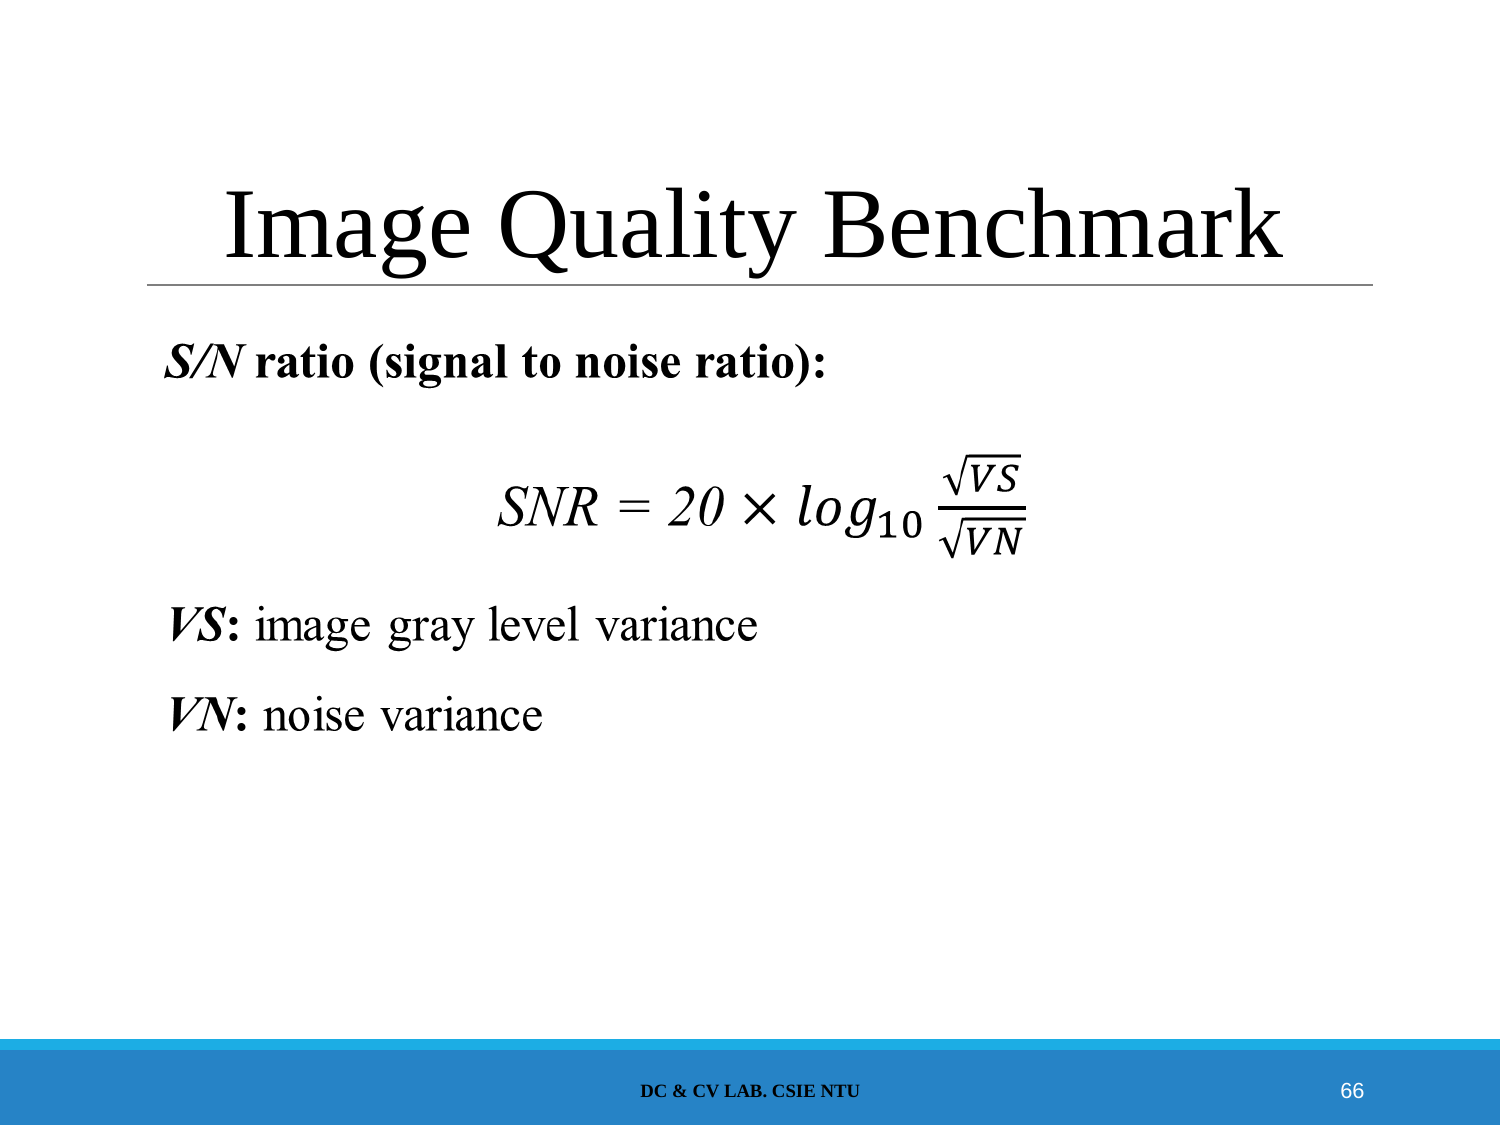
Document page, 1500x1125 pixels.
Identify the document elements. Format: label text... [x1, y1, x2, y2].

list [135, 302, 1373, 963]
slide_number ‹#› [1218, 1059, 1380, 1120]
title Image Quality Benchmark [135, 47, 1373, 285]
footer DC & CV LAB. CSIE NTU [453, 1059, 1047, 1120]
